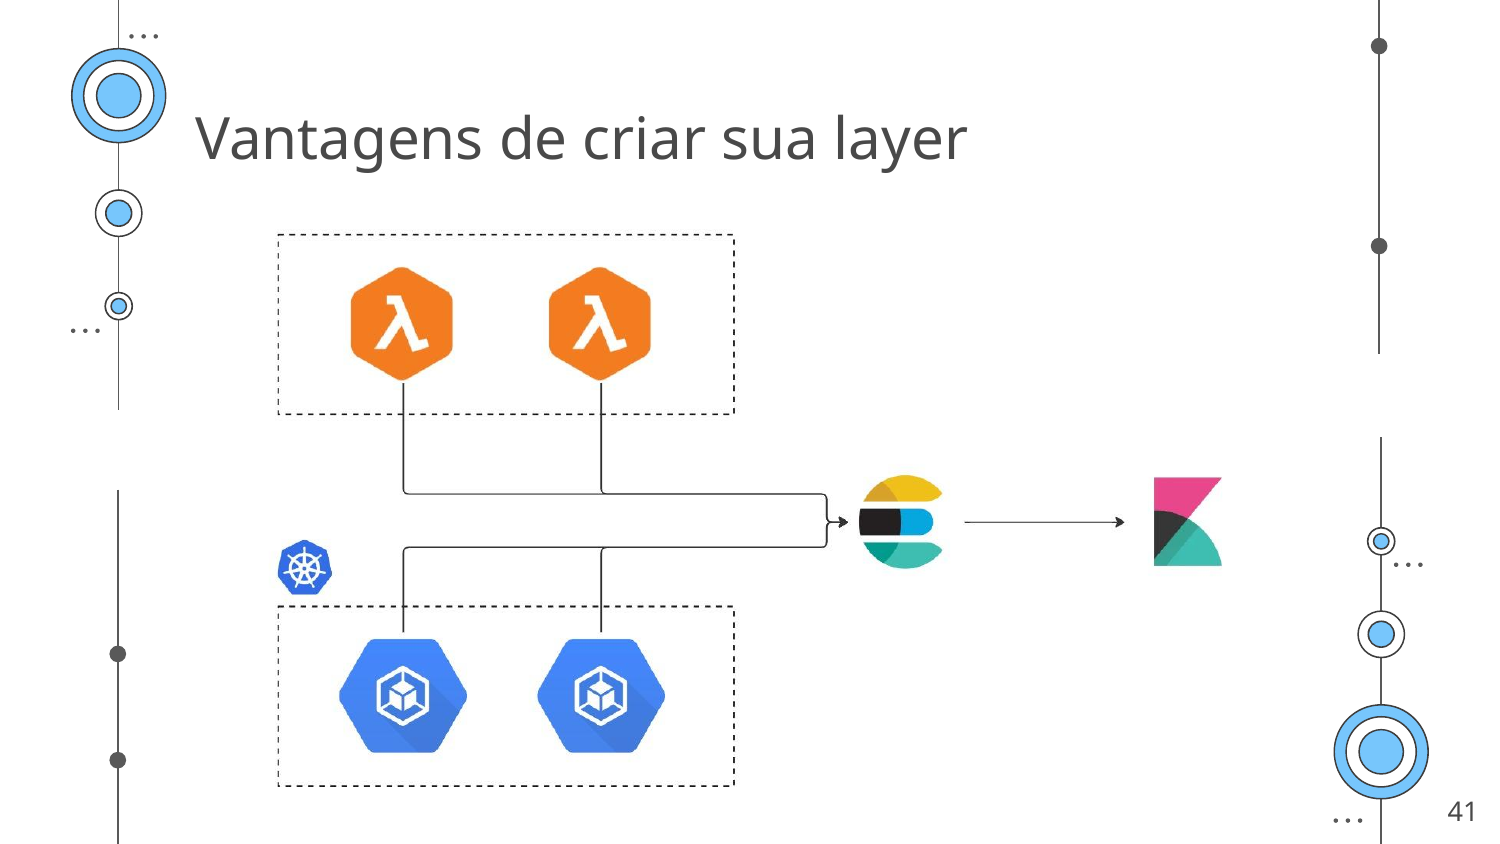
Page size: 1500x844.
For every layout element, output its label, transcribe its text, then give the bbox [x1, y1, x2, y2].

picture [243, 215, 1257, 808]
title Vantagens de criar sua layer [180, 86, 1274, 152]
slide_number ‹#› [1403, 779, 1494, 844]
